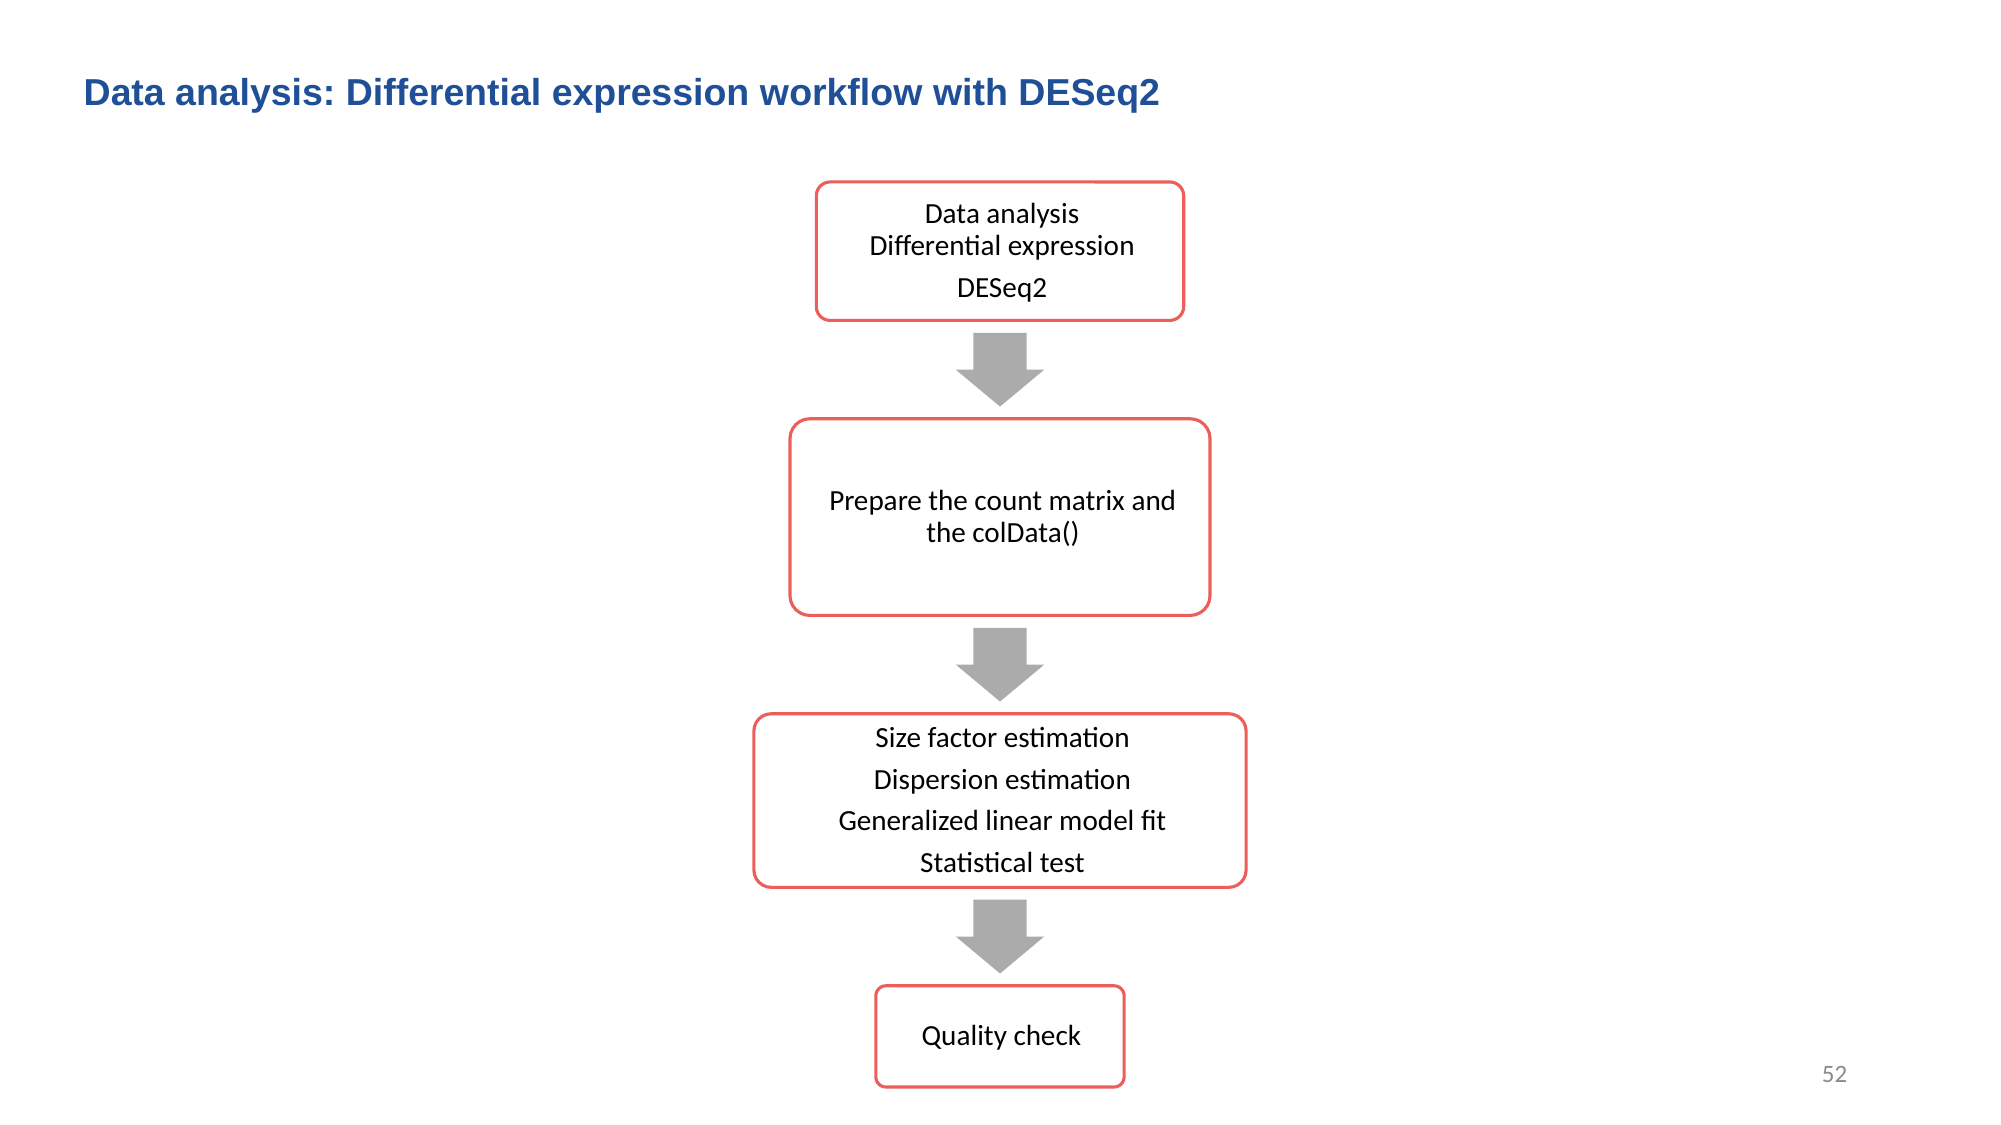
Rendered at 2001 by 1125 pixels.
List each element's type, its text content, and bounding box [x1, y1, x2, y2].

text_box Data analysis: Differential expression workflow with DESeq2 [69, 60, 1183, 121]
slide_number 52 [1412, 1042, 1863, 1103]
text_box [598, 181, 1402, 1088]
